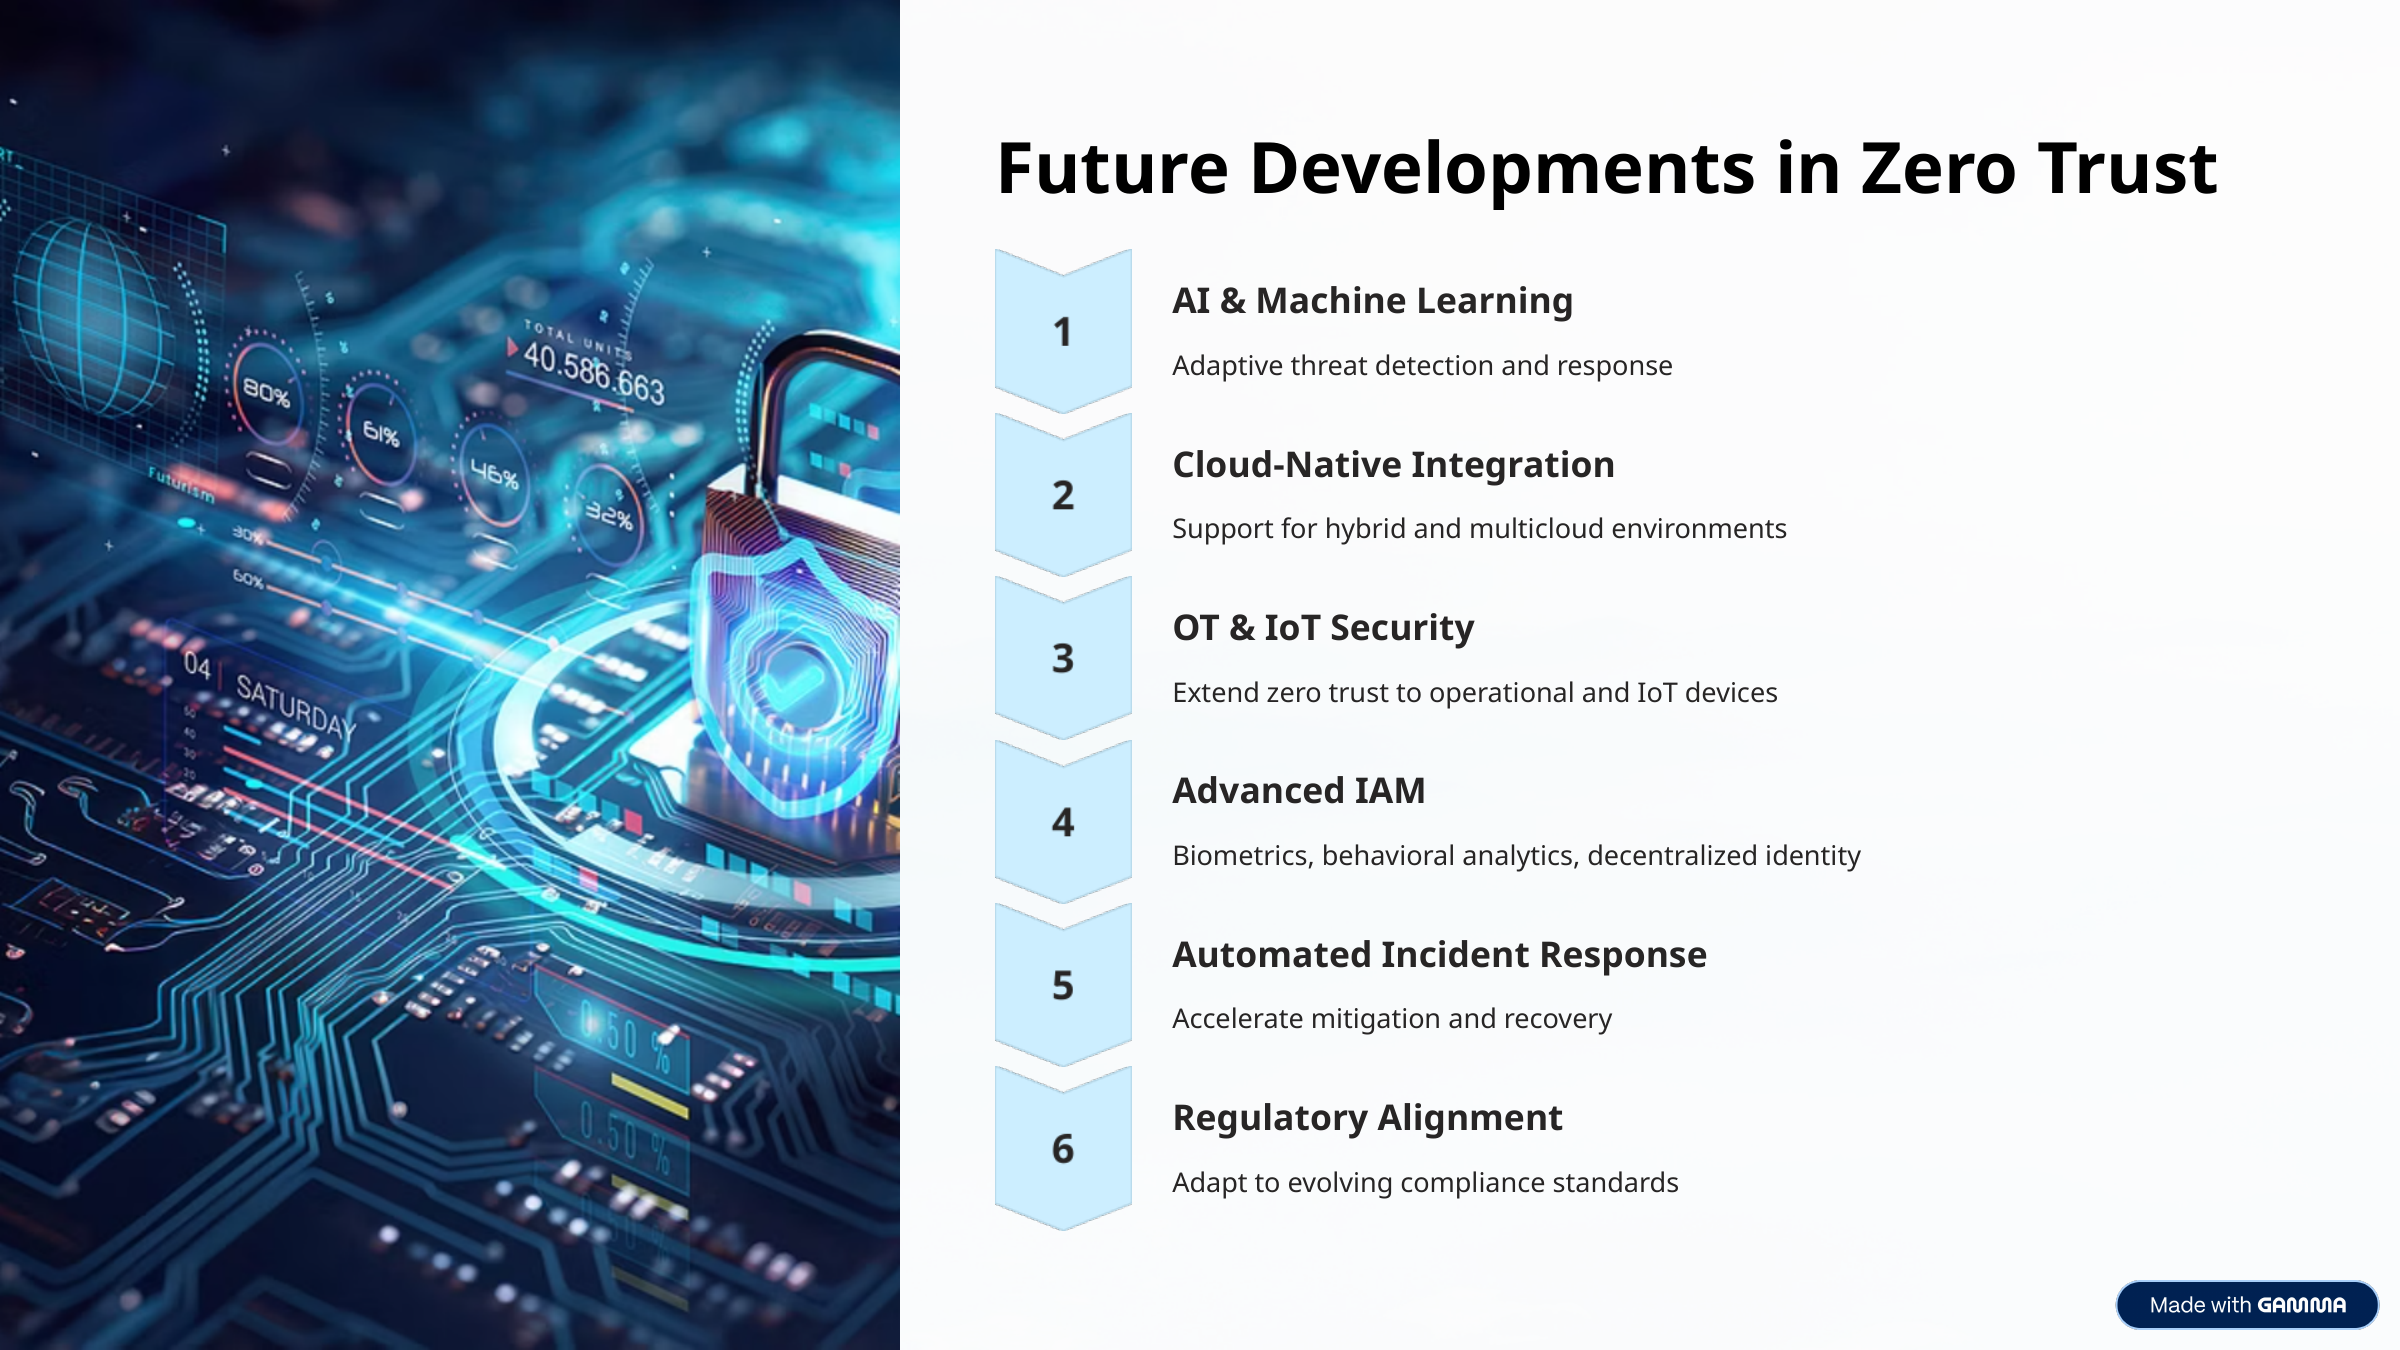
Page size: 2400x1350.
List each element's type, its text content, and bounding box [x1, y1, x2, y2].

text_box Future Developments in Zero Trust [995, 119, 2142, 209]
text_box AI & Machine Learning [1172, 277, 1553, 322]
text_box Accelerate mitigation and recovery [1172, 991, 2305, 1036]
text_box Regulatory Alignment [1172, 1094, 1532, 1139]
text_box Support for hybrid and multicloud environments [1172, 501, 2305, 545]
text_box Advanced IAM [1172, 767, 1530, 812]
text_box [2114, 1278, 2384, 1327]
text_box Extend zero trust to operational and IoT devices [1172, 664, 2305, 709]
text_box Adapt to evolving compliance standards [1172, 1155, 2305, 1199]
text_box Cloud-Native Integration [1172, 440, 1584, 486]
text_box Adaptive threat detection and response [1172, 338, 2305, 382]
picture [2106, 1271, 2389, 1339]
picture [995, 249, 1132, 1231]
picture [0, 0, 900, 1350]
text_box OT & IoT Security [1172, 603, 1530, 649]
text_box Automated Incident Response [1172, 930, 1666, 976]
text_box Biometrics, behavioral analytics, decentralized identity [1172, 828, 2305, 872]
